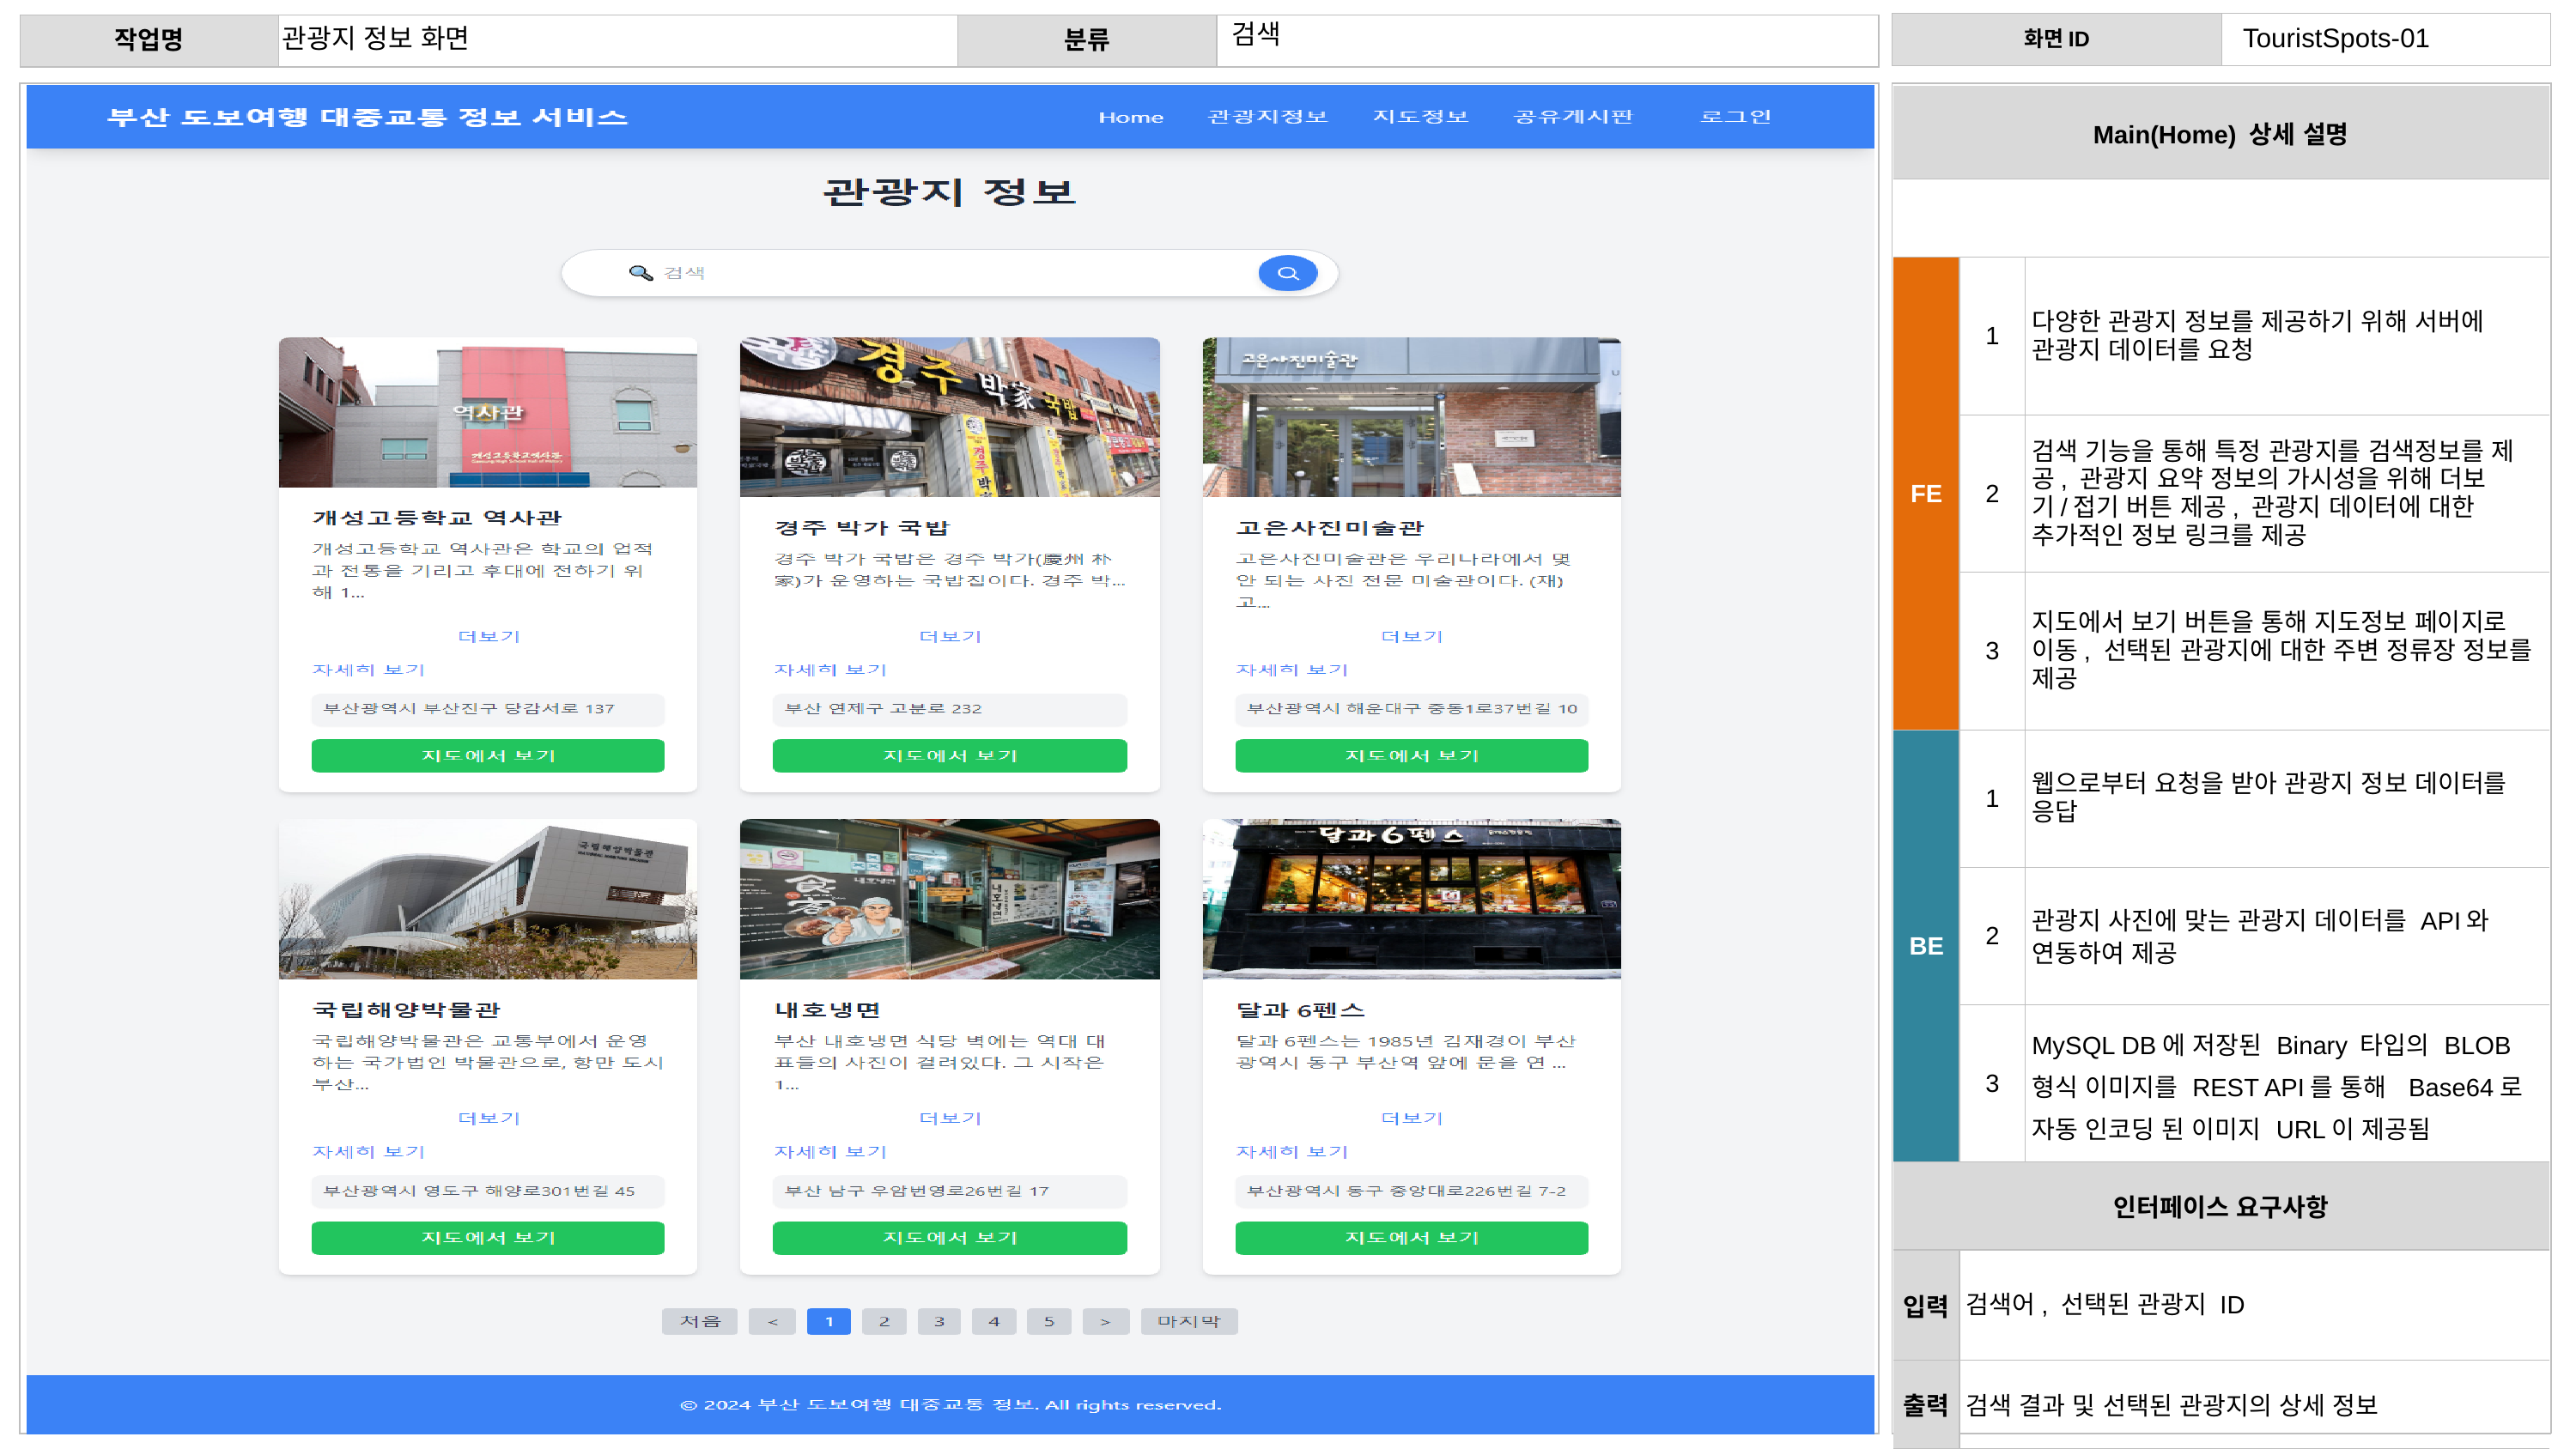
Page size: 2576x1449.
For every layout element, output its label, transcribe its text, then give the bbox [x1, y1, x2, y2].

table_cell 2 [1960, 868, 2025, 1004]
table_cell [1893, 179, 2549, 257]
table_cell 인터페이스 요구사항 [1893, 1162, 2549, 1249]
table_cell 3 [1960, 1005, 2025, 1161]
table_cell 관광지 사진에 맞는 관광지 데이터를 API와 연동하여 제공 [2026, 868, 2549, 1004]
table_cell 3 [1960, 573, 2025, 730]
table_cell 지도에서 보기 버튼을 통해 지도정보 페이지로 이동, 선택된 관광지에 대한 주변 정류장 정보를 제공 [2026, 573, 2549, 730]
table_cell 1 [1960, 258, 2025, 415]
table_cell 검색어, 선택된 관광지 ID [1960, 1251, 2549, 1360]
table_cell FE [1893, 258, 1959, 730]
table_cell 검색 기능을 통해 특정 관광지를 검색정보를 제공, 관광지 요약 정보의 가시성을 위해 더보기/접기 버튼 제공, 관광지 데이터에 대한 추가적인 정보 링크를 제공 [2026, 415, 2549, 572]
table_cell MySQL DB에 저장된 Binary 타입의 BLOB 형식 이미지를 REST API를 통해 Base64로 자동 인코딩 된 이미지 URL이 제공됨 [2026, 1005, 2549, 1161]
table_cell 입력 [1893, 1251, 1959, 1360]
table_cell 웹으로부터 요청을 받아 관광지 정보 데이터를 응답 [2026, 731, 2549, 867]
table_cell 1 [1960, 731, 2025, 867]
text_box 검색 [1218, 10, 1874, 62]
text_box TouristSpots-01 [2223, 15, 2549, 65]
table_cell BE [1893, 731, 1959, 1161]
table_cell 출력 [1893, 1361, 1959, 1448]
list 관광지 정보 화면 [269, 15, 945, 65]
table_header Main(Home) 상세 설명 [1893, 86, 2549, 179]
table_cell 다양한 관광지 정보를 제공하기 위해 서버에 관광지 데이터를 요청 [2026, 258, 2549, 415]
table_cell 2 [1960, 415, 2025, 572]
table_cell 검색 결과 및 선택된 관광지의 상세 정보 [1960, 1361, 2549, 1448]
picture [27, 85, 1874, 1434]
